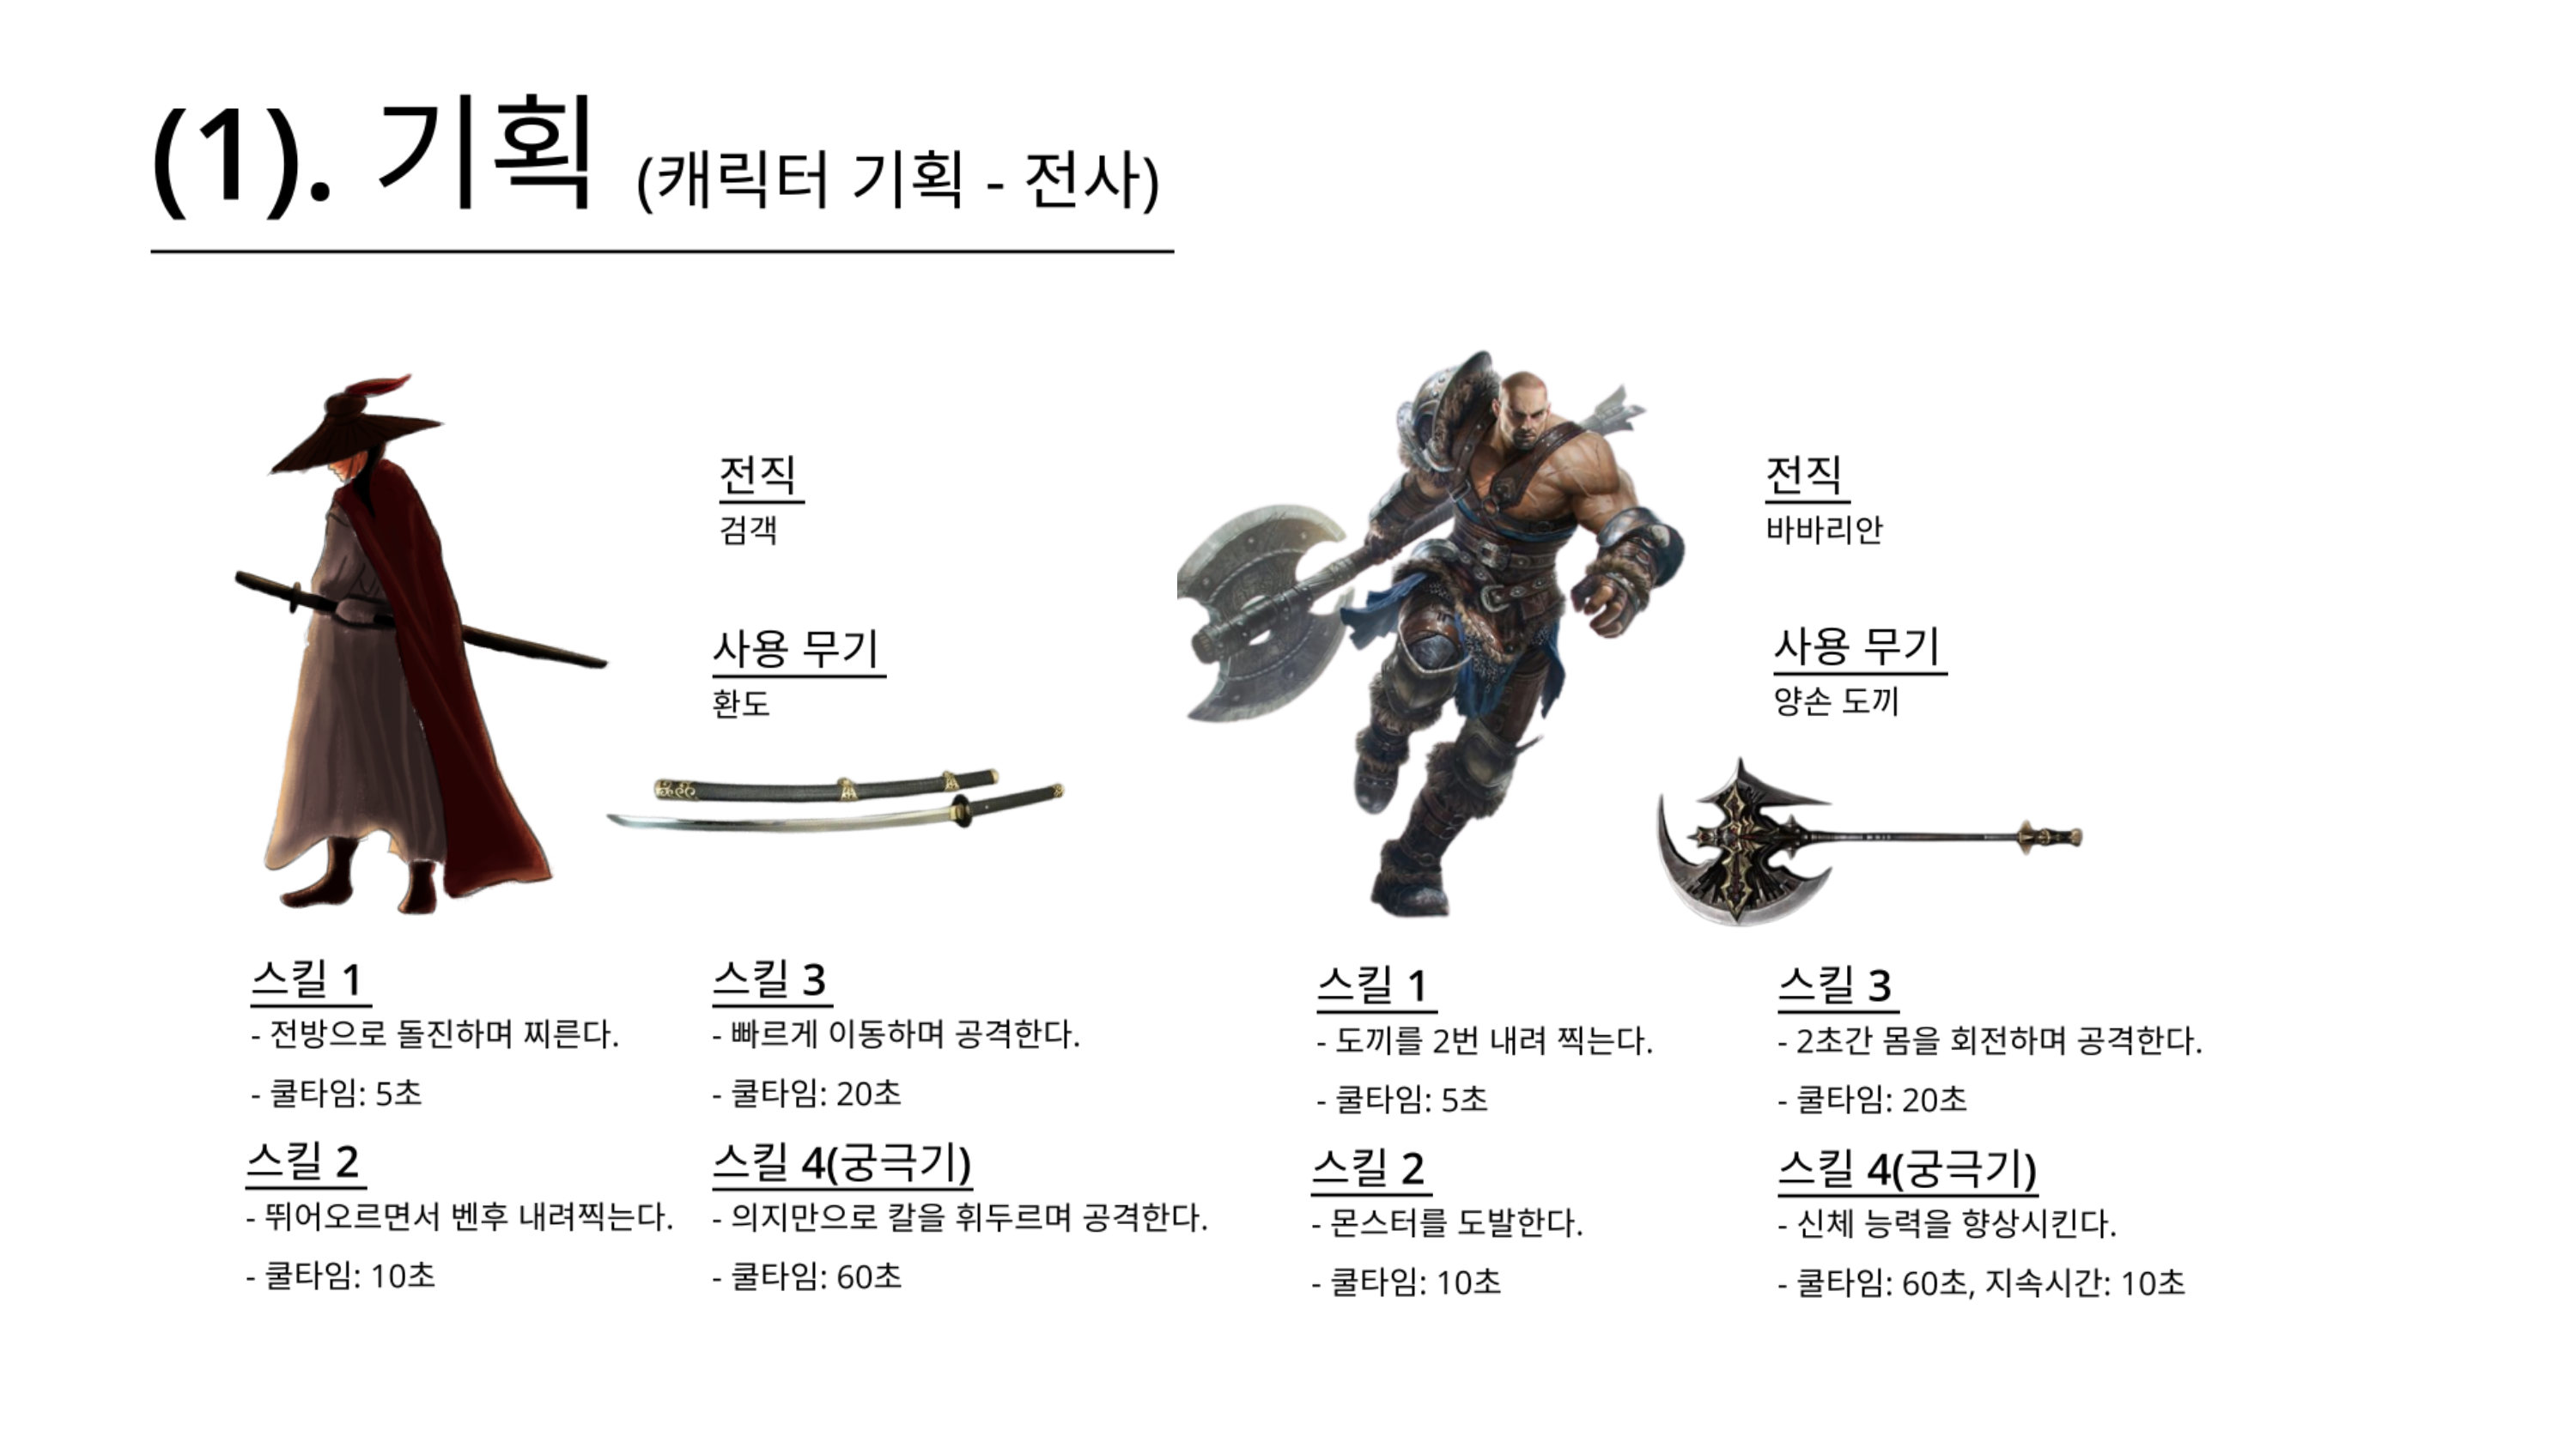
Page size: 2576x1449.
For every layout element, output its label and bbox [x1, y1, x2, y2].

picture [1304, 948, 1668, 1321]
picture [1632, 723, 1753, 955]
text_box [1765, 495, 1852, 509]
picture [131, 43, 1188, 278]
text_box [1777, 1005, 1900, 1020]
picture [239, 942, 690, 1315]
picture [701, 573, 901, 655]
text_box [719, 495, 805, 509]
text_box [250, 999, 373, 1013]
text_box [245, 1181, 368, 1196]
text_box [150, 245, 1175, 259]
text_box [1777, 1189, 2039, 1203]
picture [705, 942, 1224, 1316]
text_box [1753, 600, 1987, 1077]
text_box [711, 999, 835, 1013]
text_box [1310, 1188, 1433, 1202]
picture [1771, 948, 2219, 1322]
picture [712, 438, 815, 568]
text_box [711, 1182, 974, 1197]
picture [1759, 438, 1900, 560]
picture [629, 749, 640, 850]
picture [1036, 756, 1084, 862]
text_box [224, 355, 629, 922]
picture [1987, 723, 2107, 955]
text_box [1315, 1005, 1439, 1020]
text_box [1176, 342, 1699, 936]
text_box [640, 655, 1036, 952]
